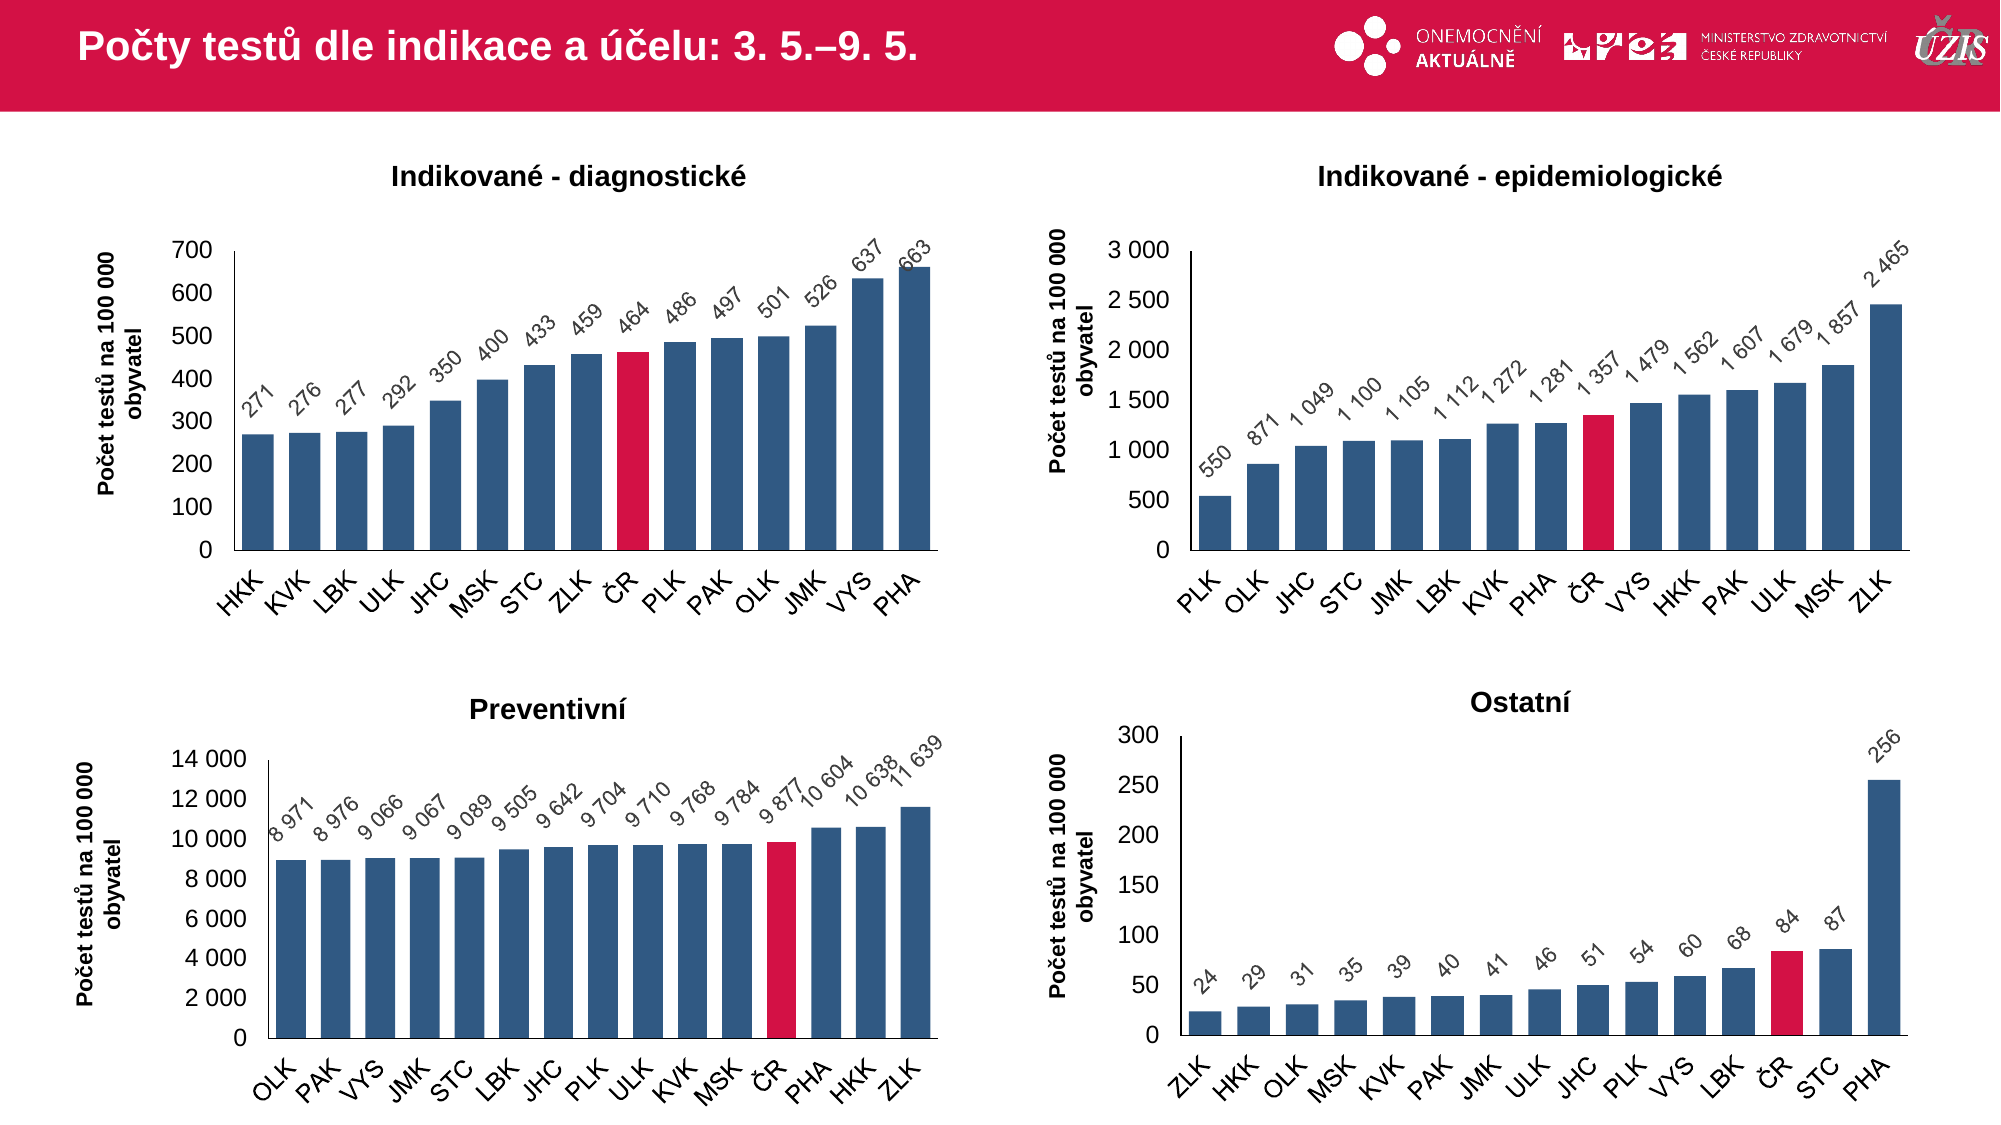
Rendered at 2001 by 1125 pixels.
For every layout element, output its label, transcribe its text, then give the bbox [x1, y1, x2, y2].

picture [1334, 16, 1542, 76]
picture [1563, 31, 1888, 60]
picture [1915, 15, 1989, 66]
title Počty testů dle indikace a účelu: 3. 5.–9. 5. [62, 0, 1108, 95]
picture [62, 148, 1932, 1125]
